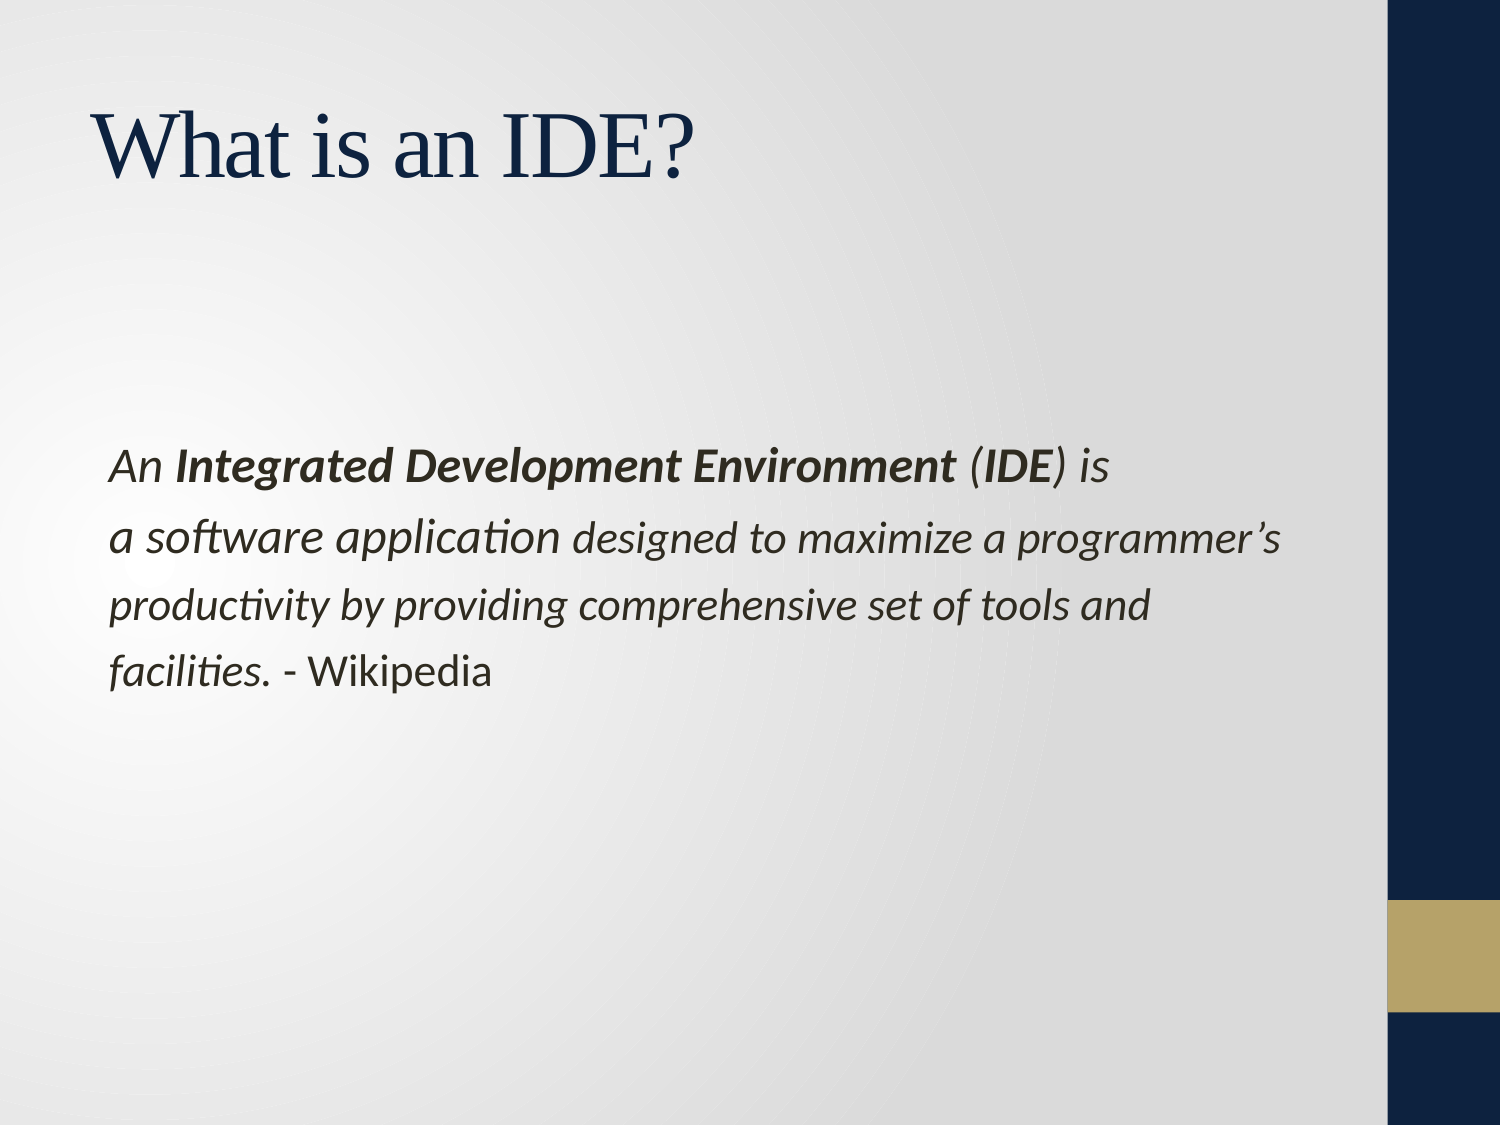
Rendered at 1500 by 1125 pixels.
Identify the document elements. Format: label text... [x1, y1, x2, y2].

list An Integrated Development Environment (IDE) is a software application designed to maximize a programmer’s productivity by providing comprehensive set of tools and facilities. - Wikipedia [75, 412, 1325, 675]
title What is an IDE? [75, 45, 1325, 233]
